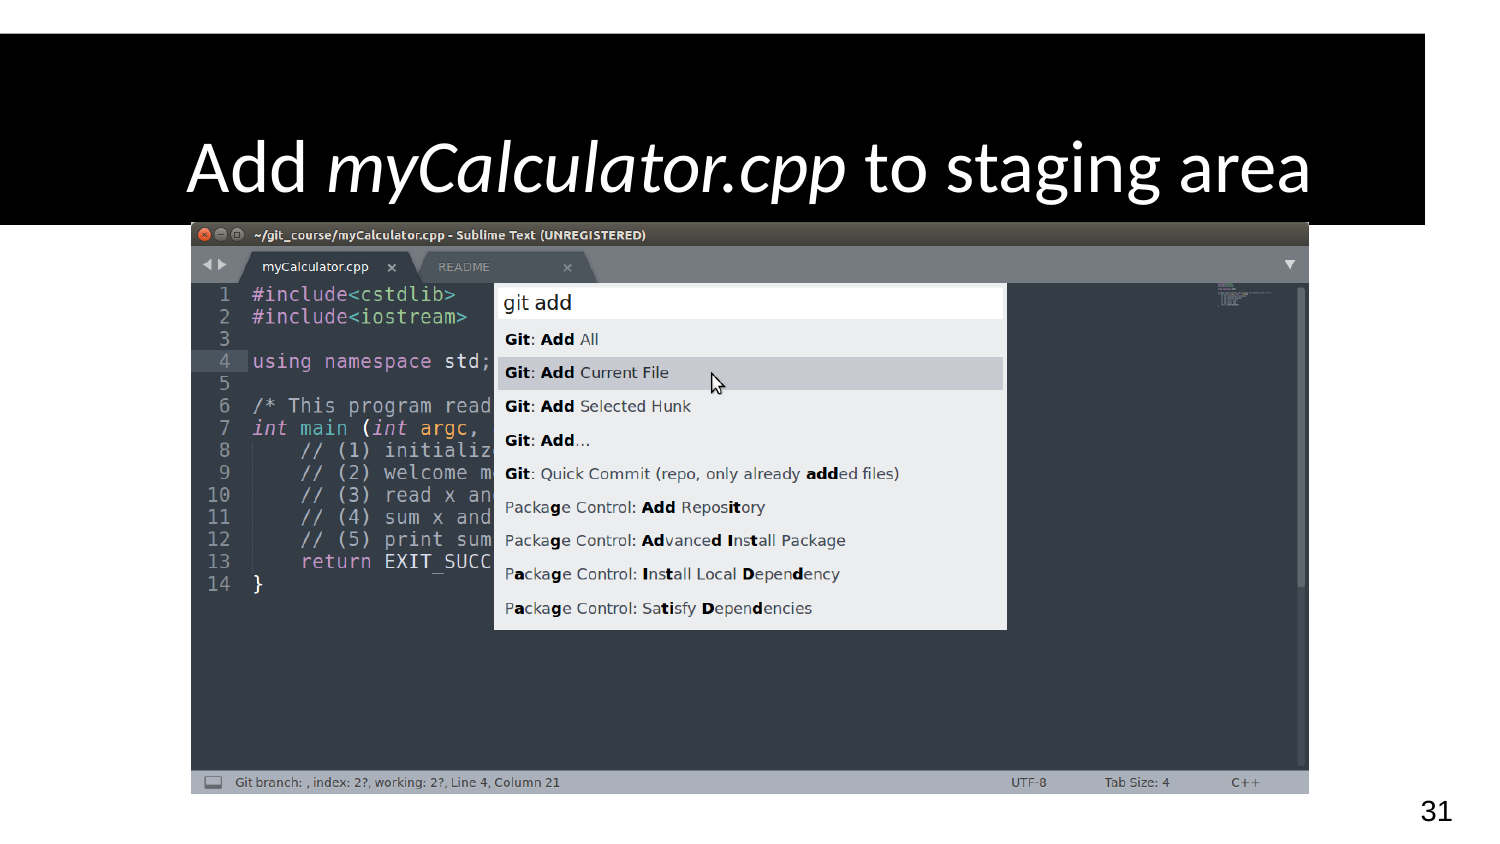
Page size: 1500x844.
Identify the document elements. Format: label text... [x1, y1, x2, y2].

picture [191, 222, 1309, 794]
title Add myCalculator.cpp to staging area [75, 33, 1425, 223]
